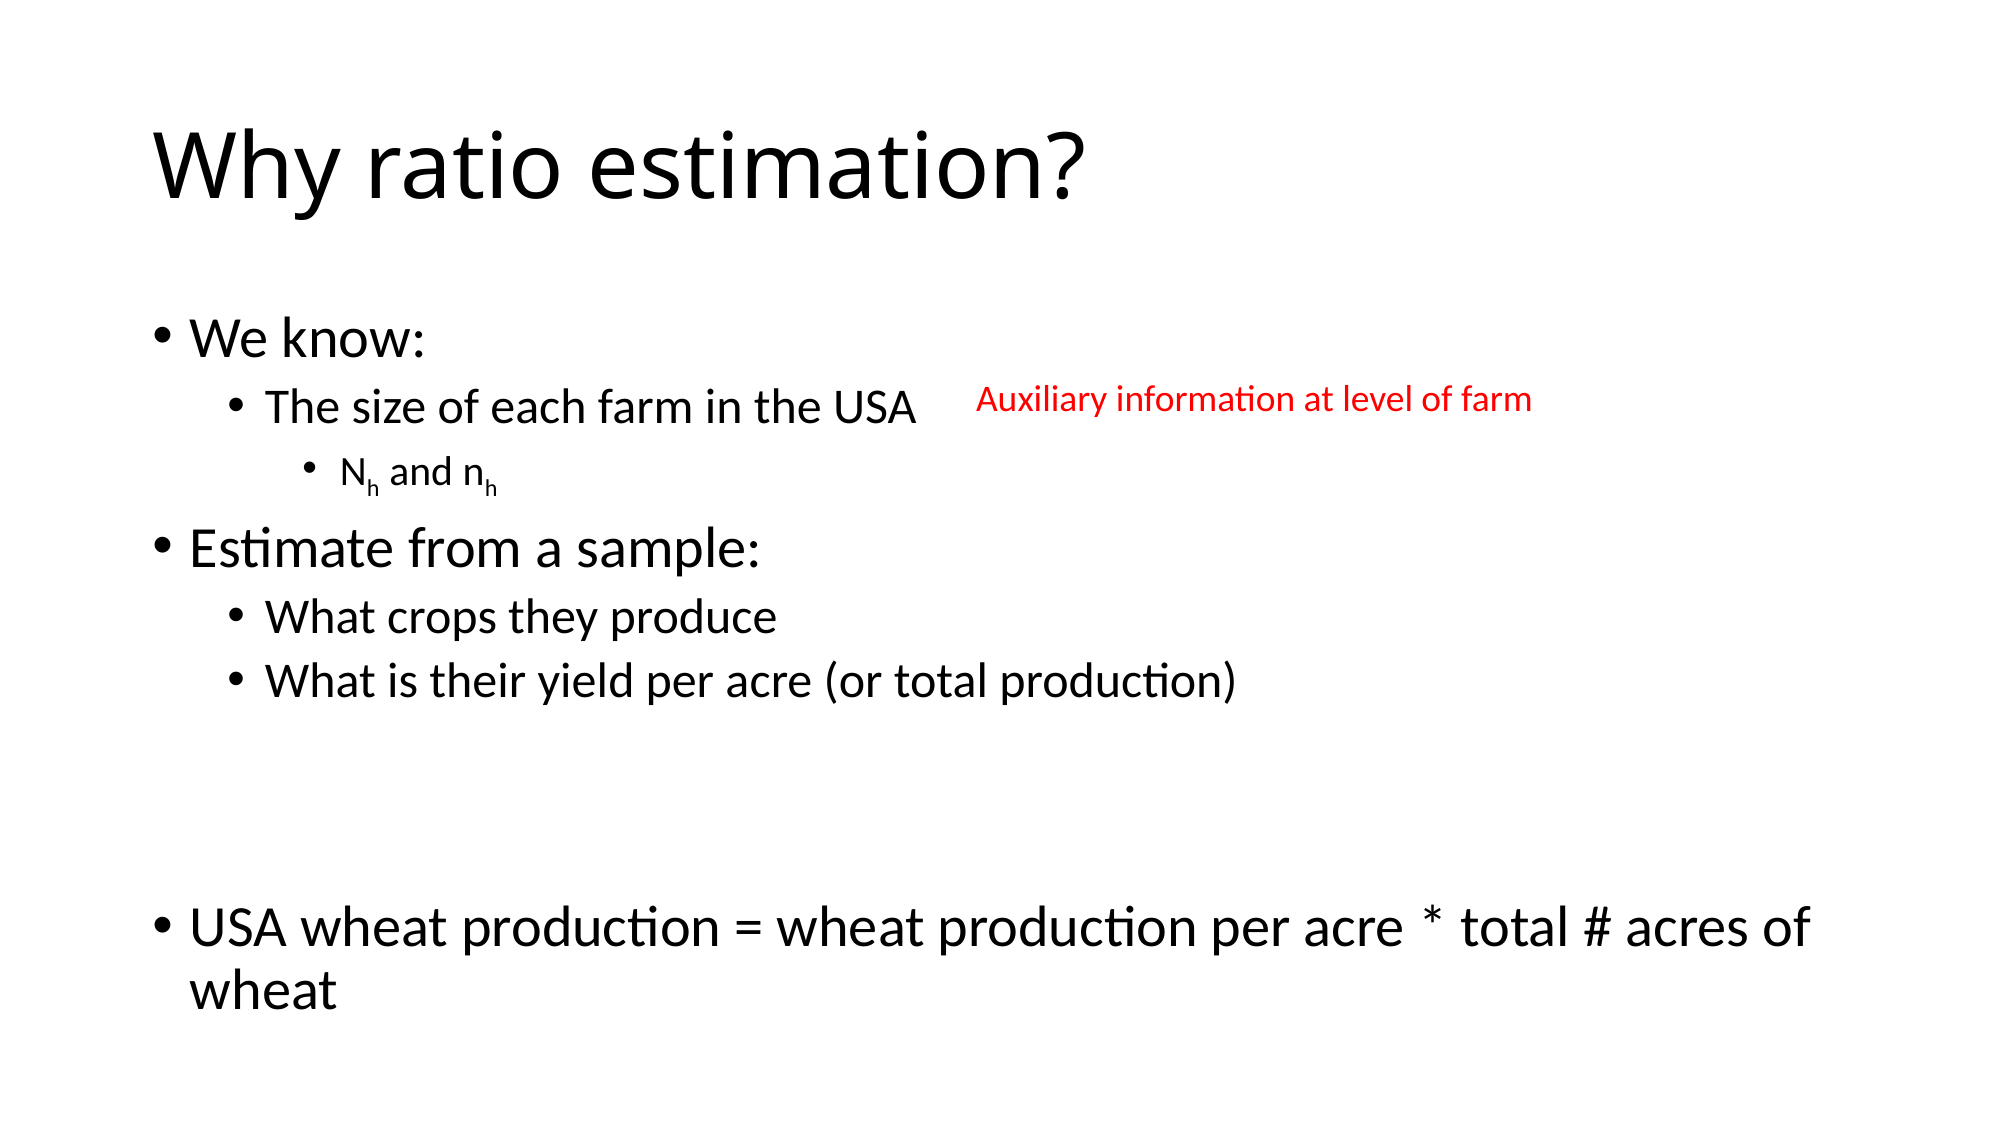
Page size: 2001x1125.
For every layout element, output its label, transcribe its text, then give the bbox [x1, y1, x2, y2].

list We know: The size of each farm in the USA Nh and nh Estimate from a sample: What crops they produce What is their yield per acre (or total production) USA wheat production = wheat production per acre * total # acres of wheat [137, 299, 1863, 1014]
title Why ratio estimation? [137, 59, 1863, 278]
text_box Auxiliary information at level of farm [961, 366, 1691, 427]
